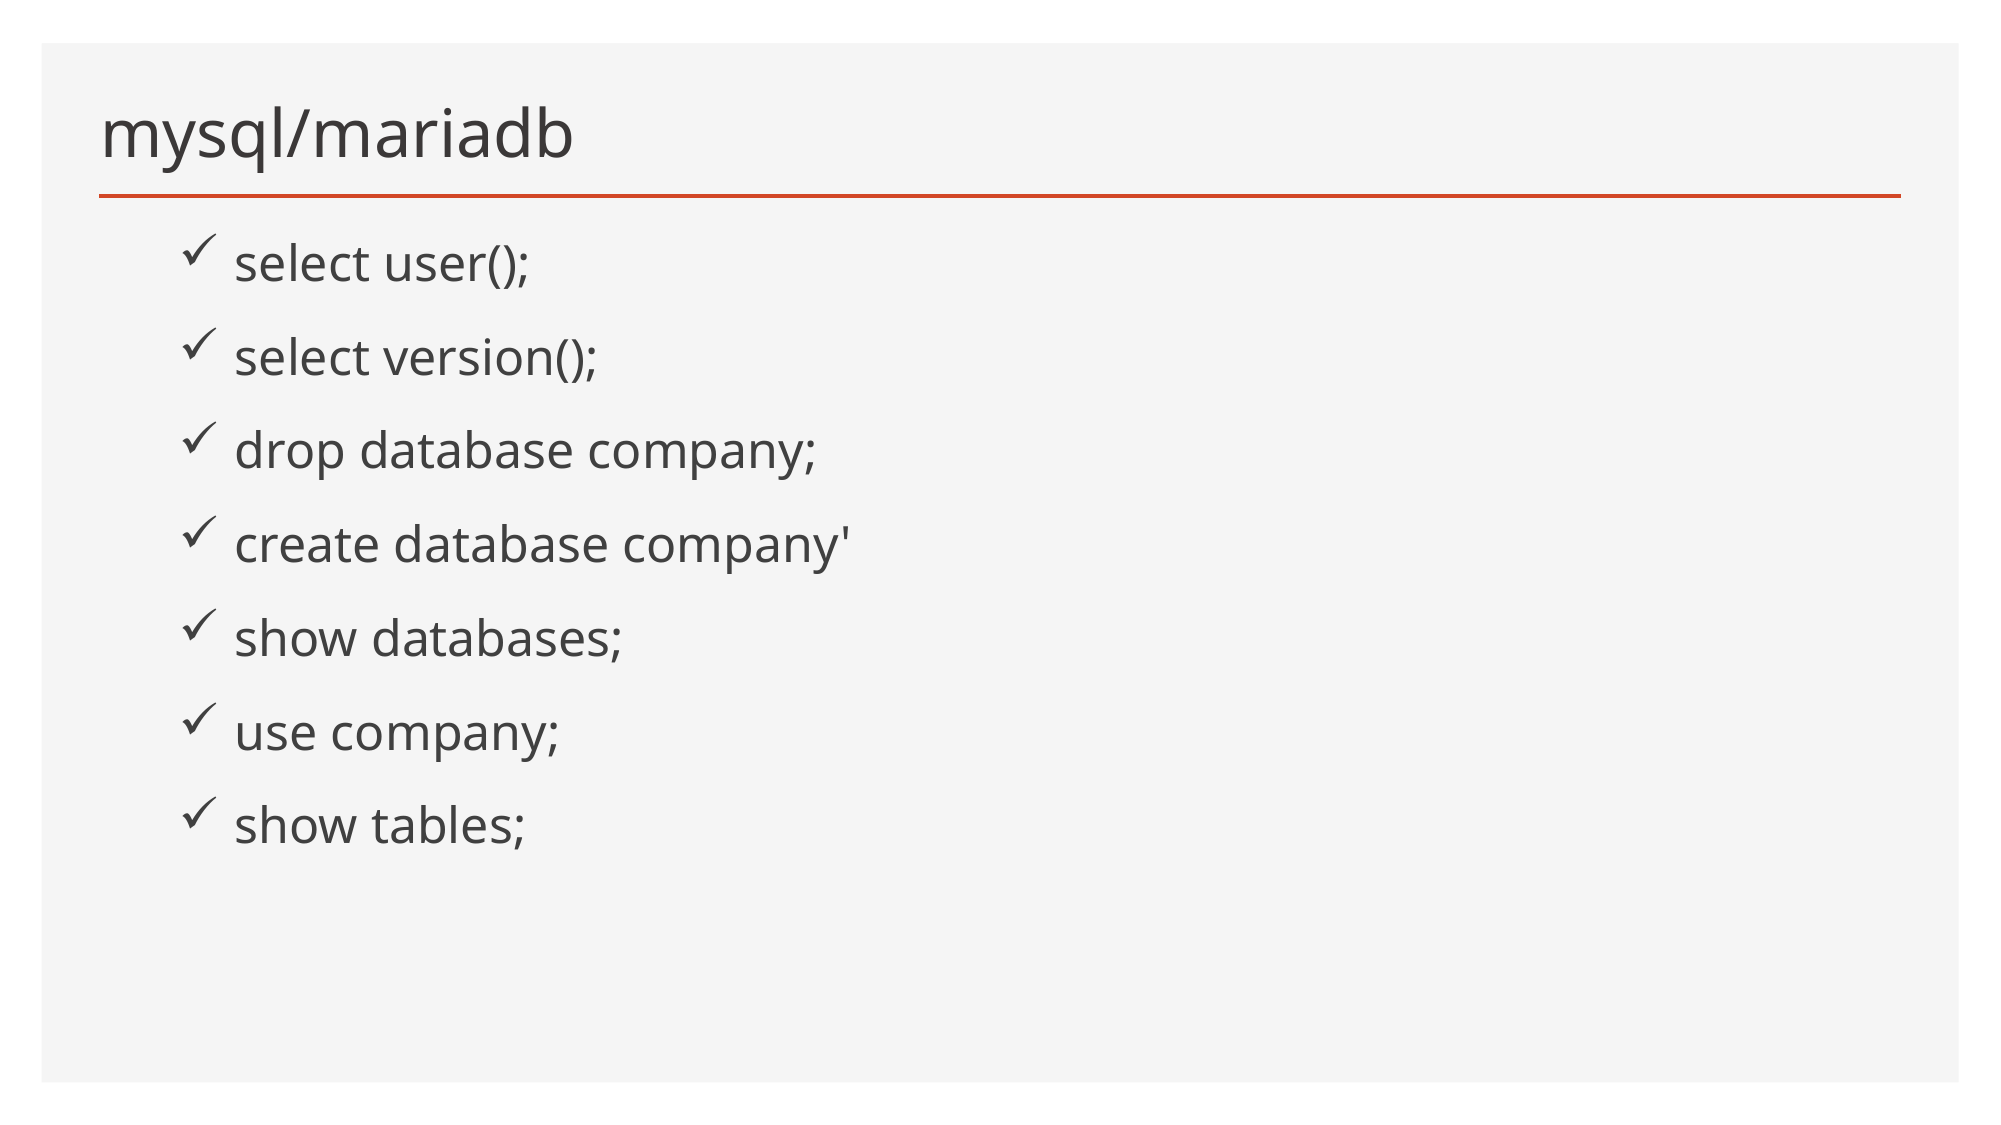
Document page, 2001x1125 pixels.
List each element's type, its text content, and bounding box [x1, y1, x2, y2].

title mysql/mariadb [85, 73, 1214, 179]
list select user(); select version(); drop database company; create database company' show databases; use company; show tables; [88, 235, 1714, 888]
